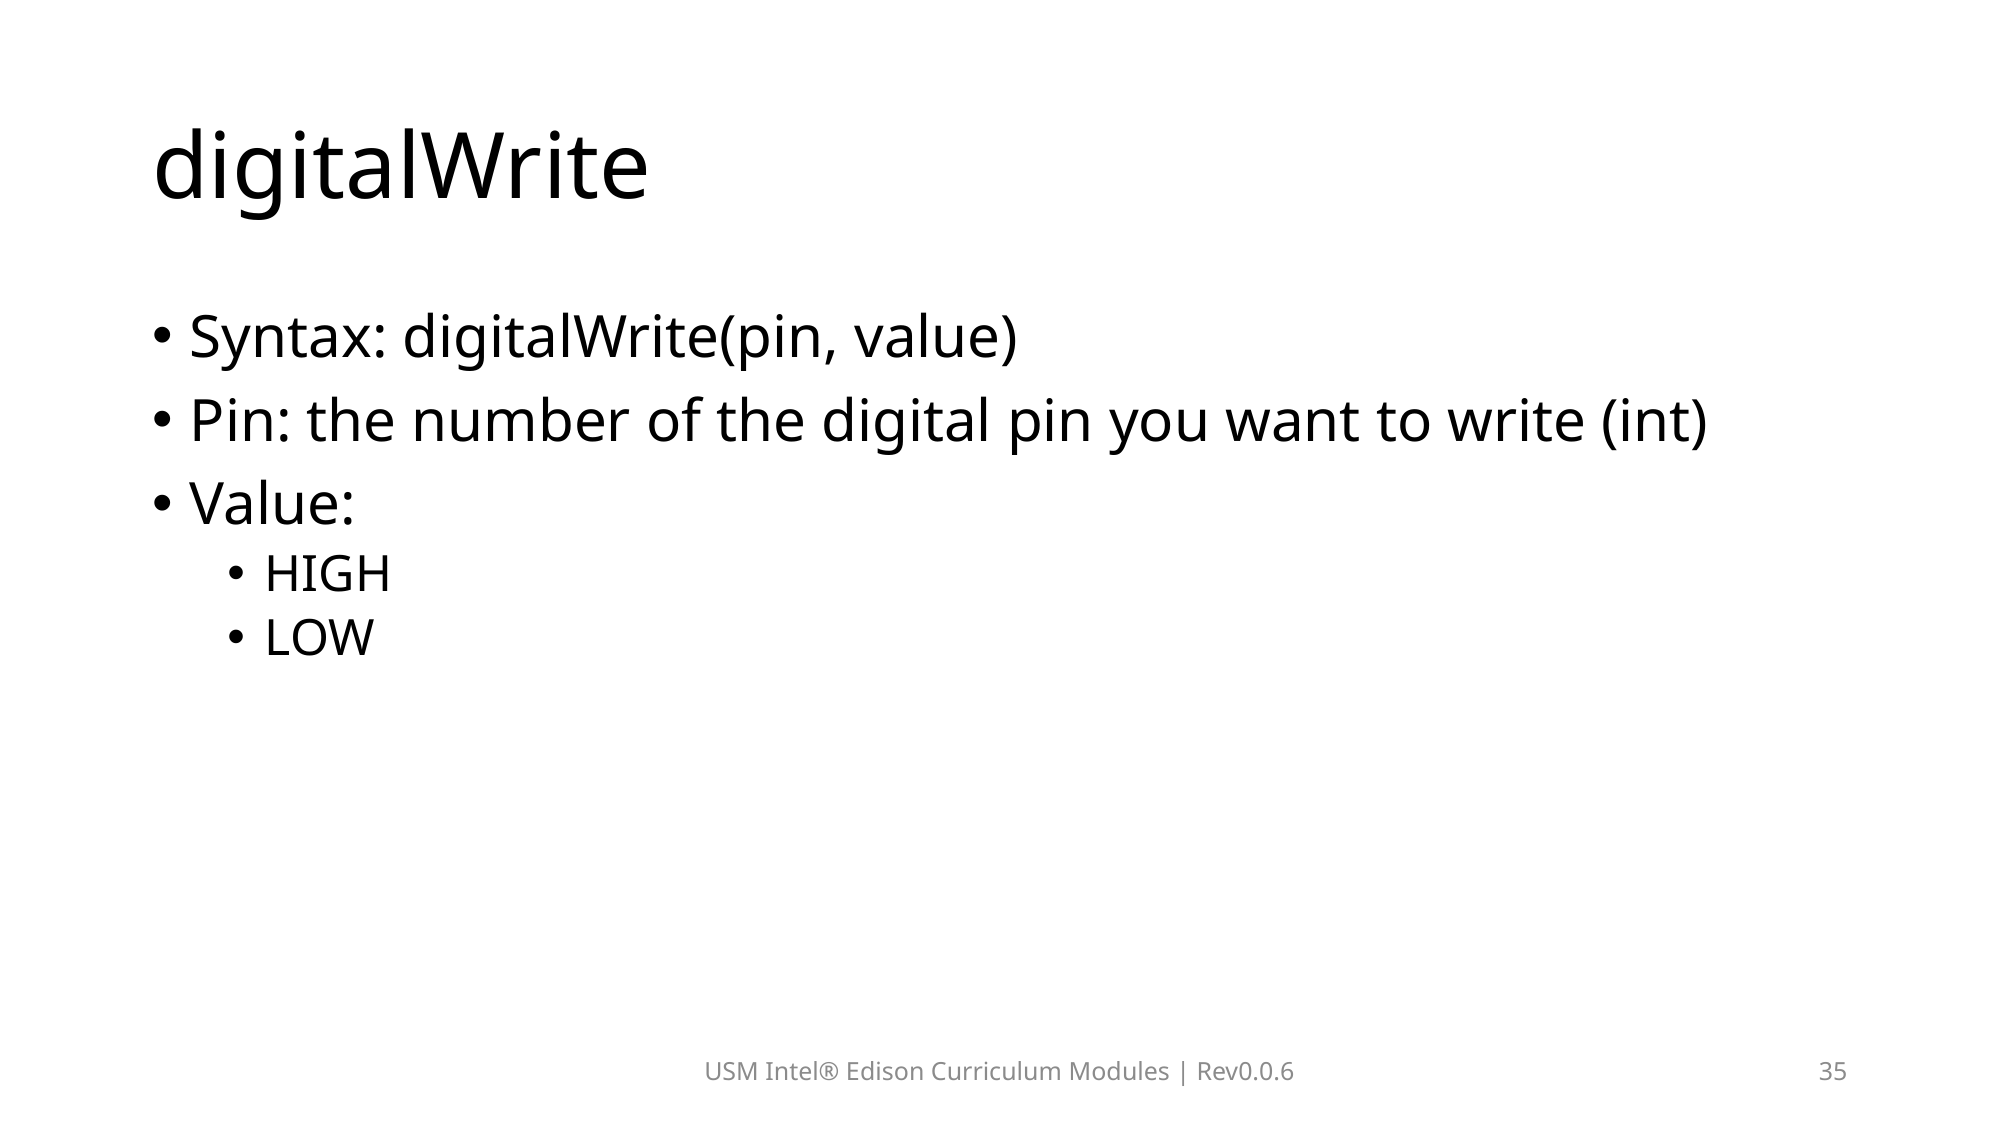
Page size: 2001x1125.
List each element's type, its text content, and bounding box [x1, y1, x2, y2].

footer USM Intel® Edison Curriculum Modules | Rev0.0.6 [662, 1042, 1338, 1103]
list Syntax: digitalWrite(pin, value) Pin: the number of the digital pin you want to write (int) Value: HIGH LOW [137, 299, 1863, 1014]
title digitalWrite [137, 59, 1863, 278]
slide_number 35 [1412, 1042, 1863, 1103]
